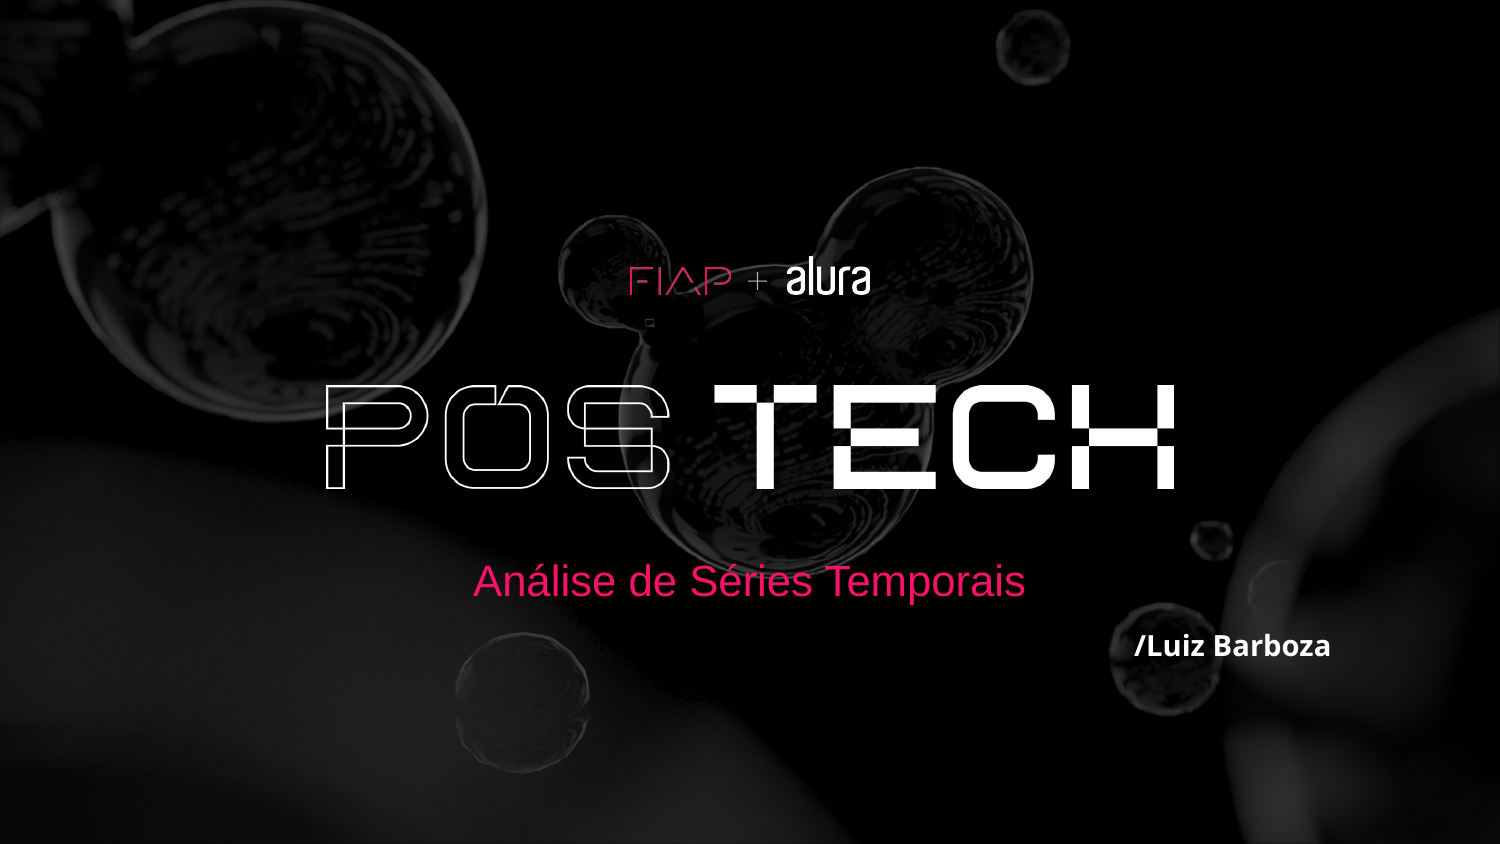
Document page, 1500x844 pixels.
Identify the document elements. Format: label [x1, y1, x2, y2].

text_box [630, 255, 870, 295]
picture [0, 0, 1500, 844]
